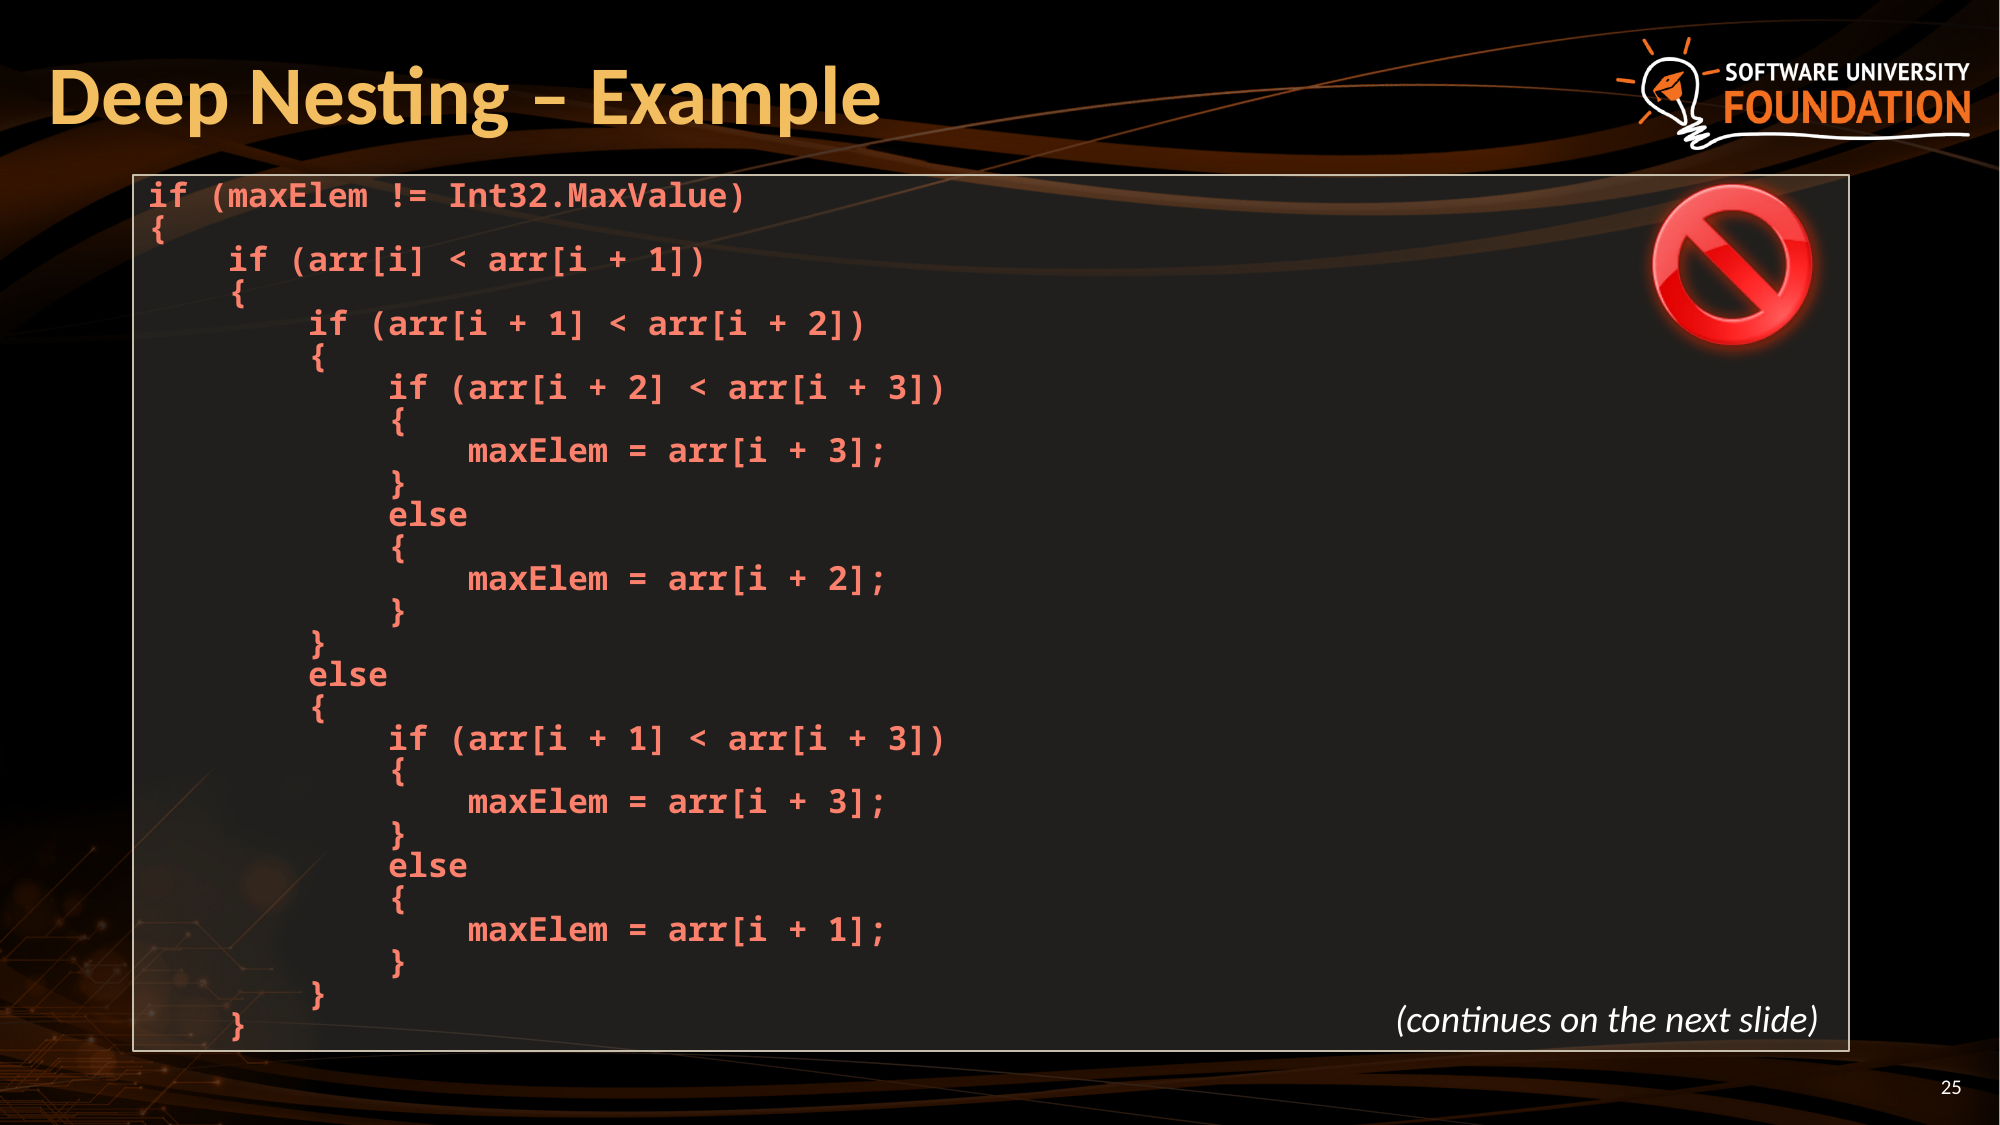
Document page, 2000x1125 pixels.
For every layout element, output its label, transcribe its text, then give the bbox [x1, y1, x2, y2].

title Avoid Deep Nesting of Blocks [1638, 174, 1832, 364]
title Simplifying Boolean Conditions [1643, 175, 1827, 359]
picture [0, 0, 2000, 1125]
text_box if (maxElem != Int32.MaxValue) { if (arr[i] < arr[i + 1]) { if (arr[i + 1] < arr[i + 2]) { if (arr[i + 2] < arr[i + 3]) { maxElem = arr[i + 3]; } else { maxElem = arr[i + 2]; } } else { if (arr[i + 1] < arr[i + 3]) { maxElem = arr[i + 3]; } else { maxElem = arr[i + 1]; } } } [133, 174, 1850, 1051]
text_box (continues on the next slide) [1380, 988, 1835, 1048]
slide_number 25 [1897, 1070, 1968, 1103]
title Deep Nesting – Example [30, 6, 1602, 189]
